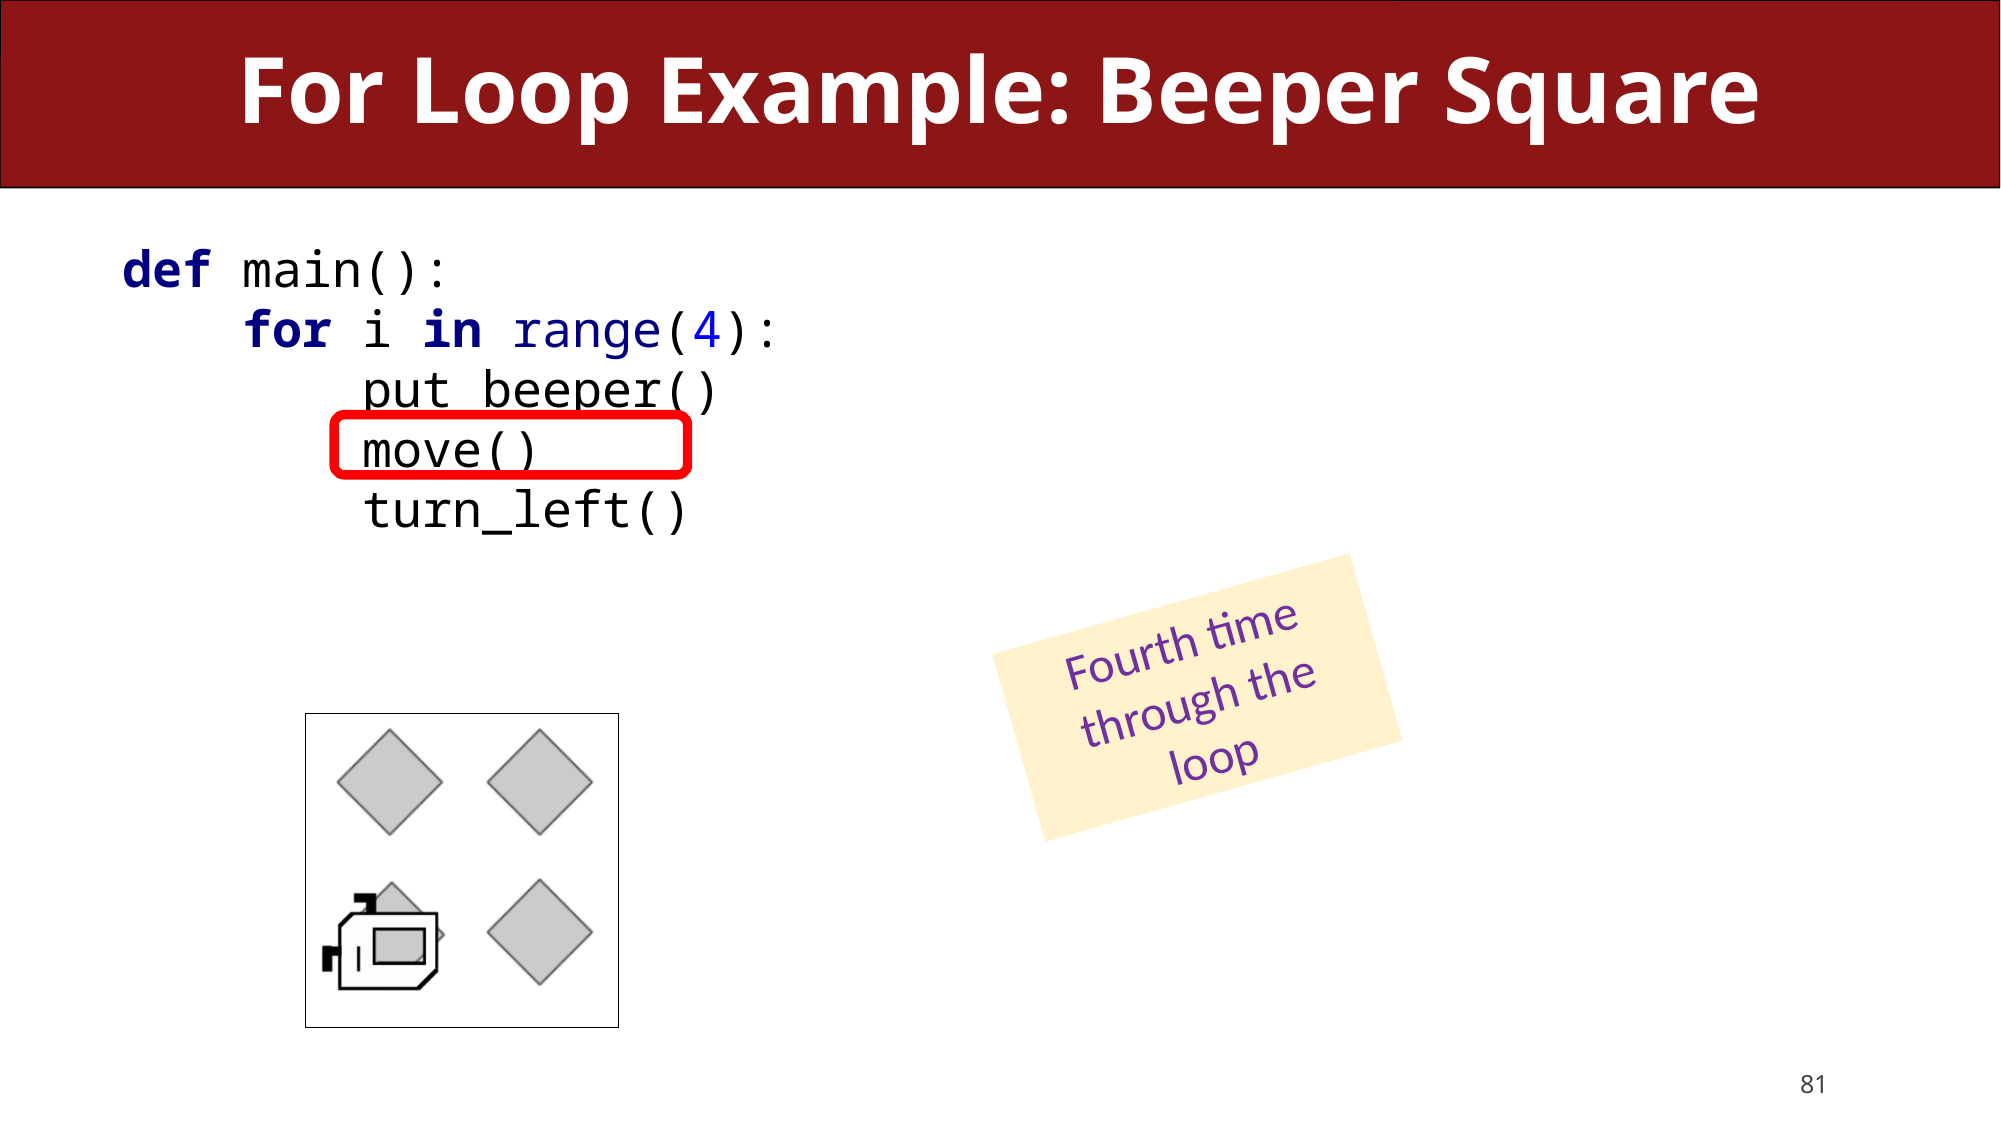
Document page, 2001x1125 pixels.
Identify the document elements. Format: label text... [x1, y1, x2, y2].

title For Loop Example: Beeper Square [75, 0, 1925, 188]
picture [482, 724, 600, 845]
text_box [333, 413, 689, 476]
picture [312, 877, 452, 1013]
text_box def main(): for i in range(4): put_beeper() move() turn_left() [107, 230, 1066, 546]
picture [482, 874, 600, 995]
text_box Fourth time through the loop [992, 553, 1403, 842]
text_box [305, 713, 619, 1028]
picture [332, 724, 450, 845]
